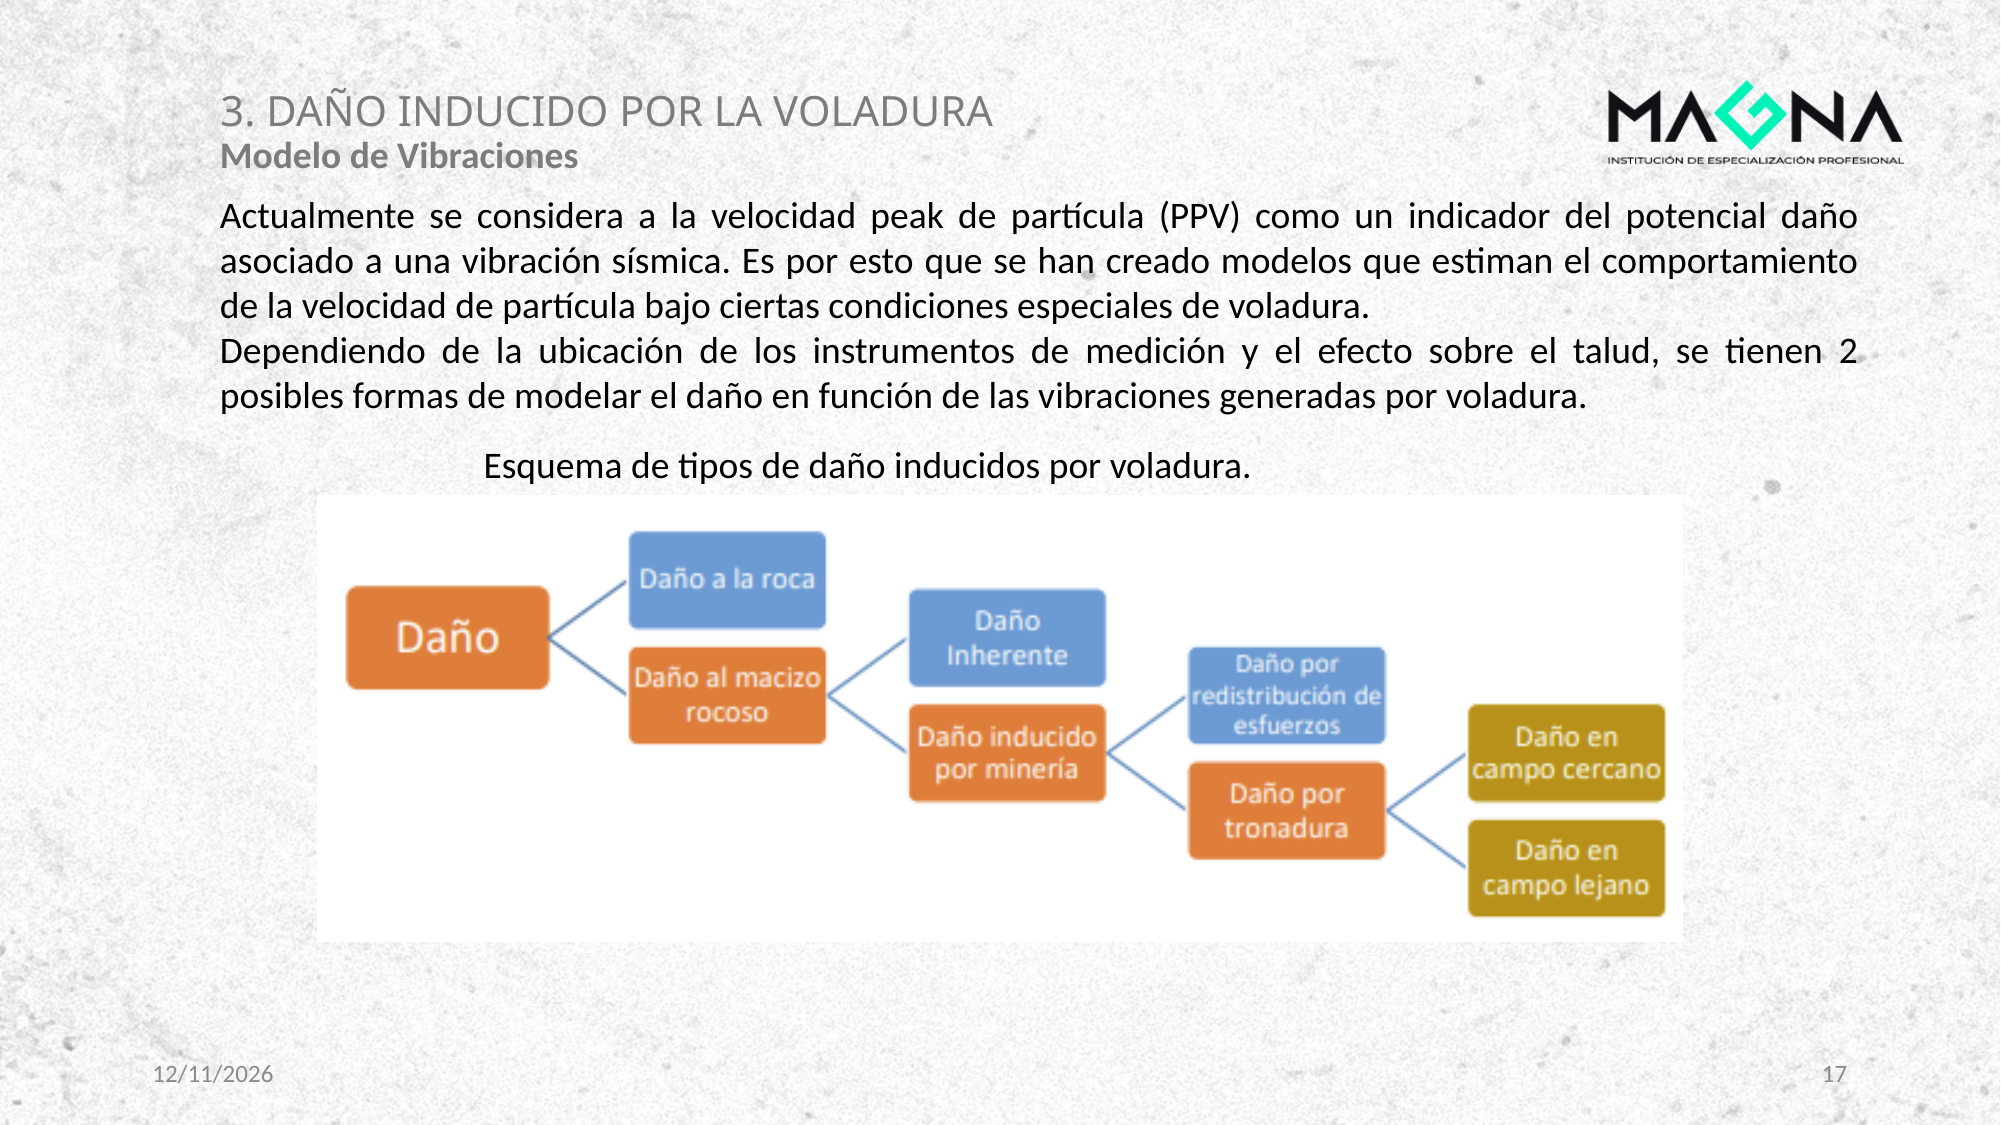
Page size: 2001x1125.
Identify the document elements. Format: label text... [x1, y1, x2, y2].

slide_number 17 [1412, 1042, 1863, 1103]
text_box Modelo de Vibraciones [205, 123, 668, 183]
text_box Esquema de tipos de daño inducidos por voladura. [468, 433, 1469, 493]
title 3. DAÑO INDUCIDO POR LA VOLADURA [205, 62, 1136, 164]
picture [0, 0, 2001, 1125]
text_box Actualmente se considera a la velocidad peak de partícula (PPV) como un indicador del potencial daño asociado a una vibración sísmica. Es por esto que se han creado modelos que estiman el comportamiento de la velocidad de partícula bajo ciertas condiciones especiales de voladura. Dependiendo de la ubicación de los instrumentos de medición y el efecto sobre el talud, se tienen 2 posibles formas de modelar el daño en función de las vibraciones generadas por voladura. [205, 183, 1875, 424]
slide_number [137, 1042, 588, 1103]
